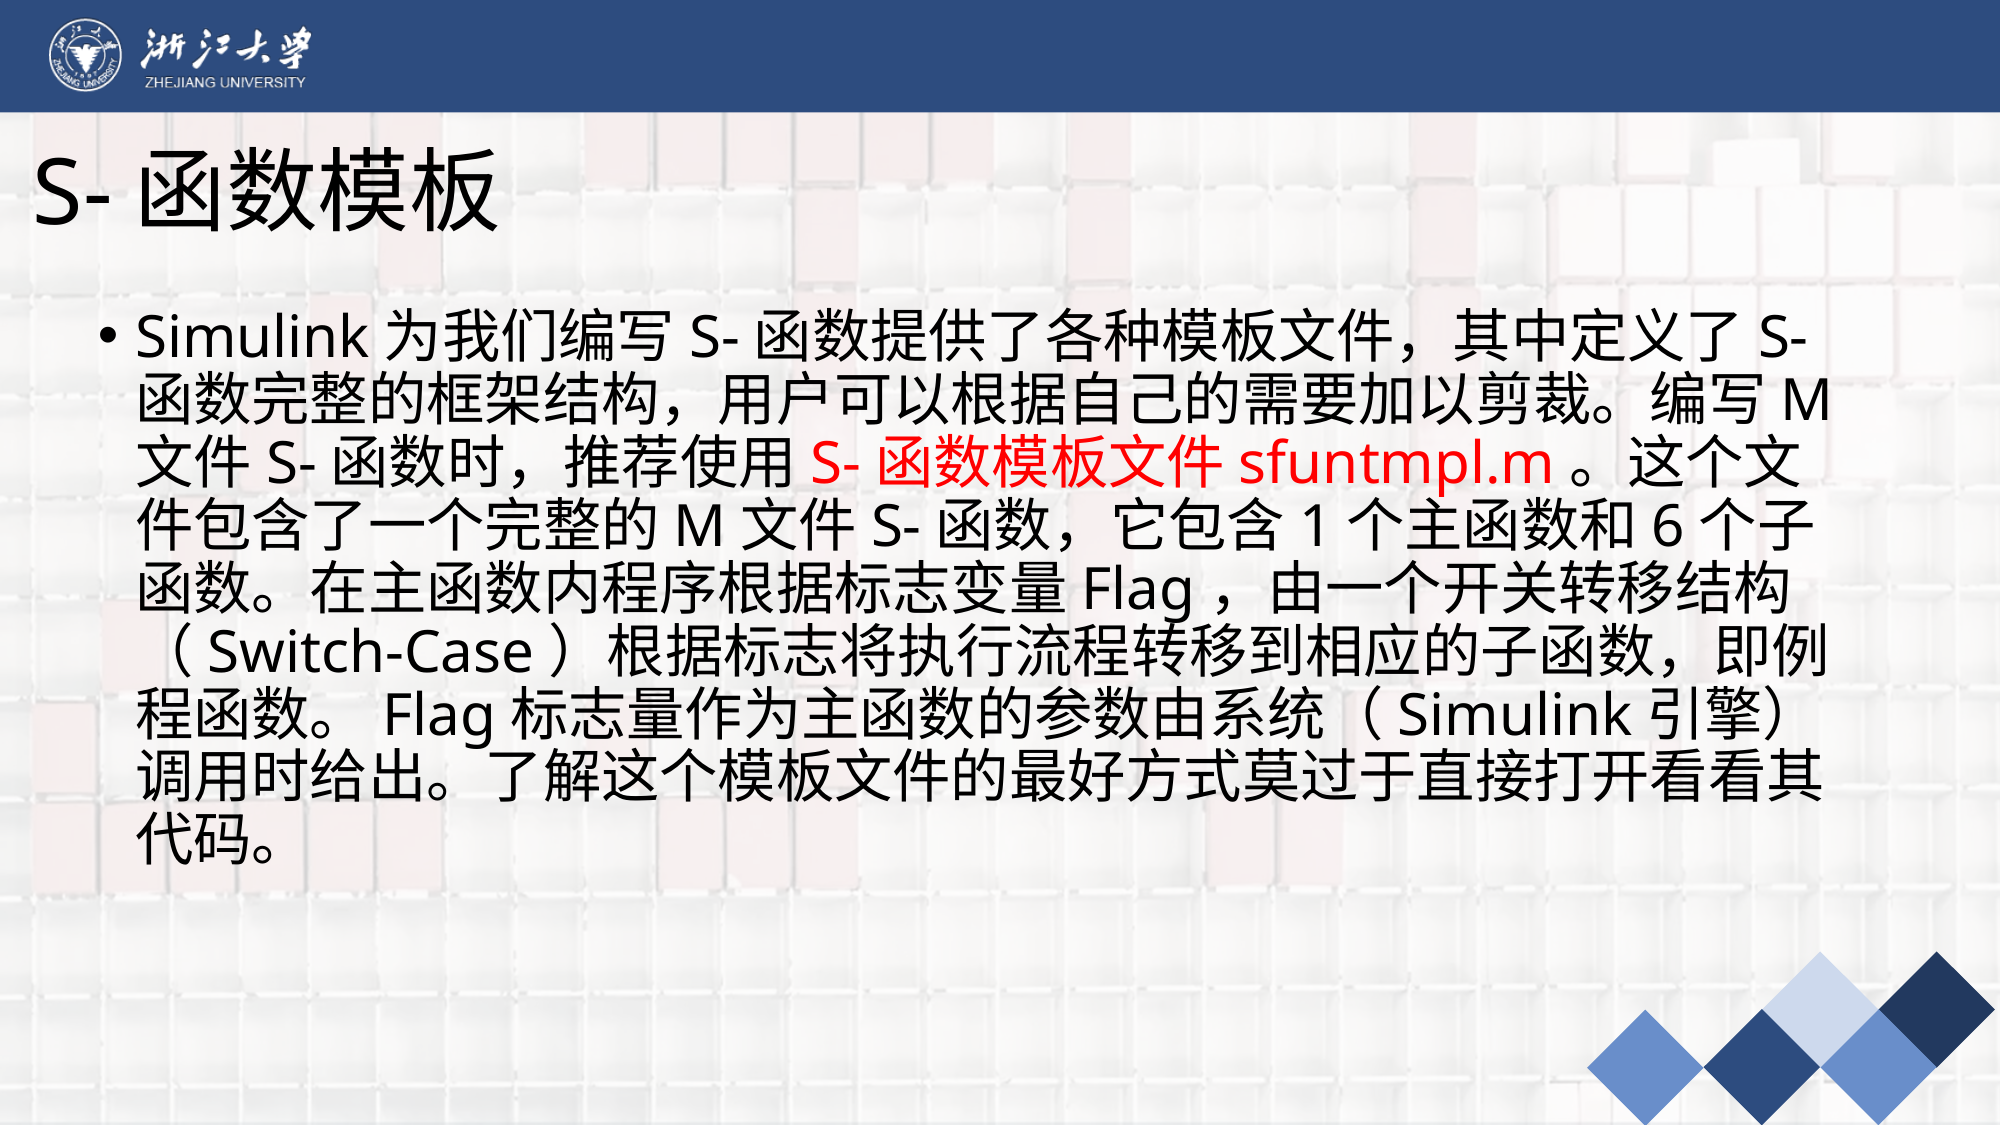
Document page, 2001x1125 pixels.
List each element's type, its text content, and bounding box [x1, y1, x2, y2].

list Simulink为我们编写S-函数提供了各种模板文件，其中定义了S-函数完整的框架结构，用户可以根据自己的需要加以剪裁。编写M文件S-函数时，推荐使用S-函数模板文件sfuntmpl.m。这个文件包含了一个完整的M文件S-函数，它包含1个主函数和6个子函数。在主函数内程序根据标志变量Flag，由一个开关转移结构（Switch-Case）根据标志将执行流程转移到相应的子函数，即例程函数。Flag标志量作为主函数的参数由系统（Simulink引擎）调用时给出。了解这个模板文件的最好方式莫过于直接打开看看其代码。 [82, 299, 1863, 952]
picture [49, 16, 323, 96]
title S-函数模板 [17, 113, 1743, 276]
